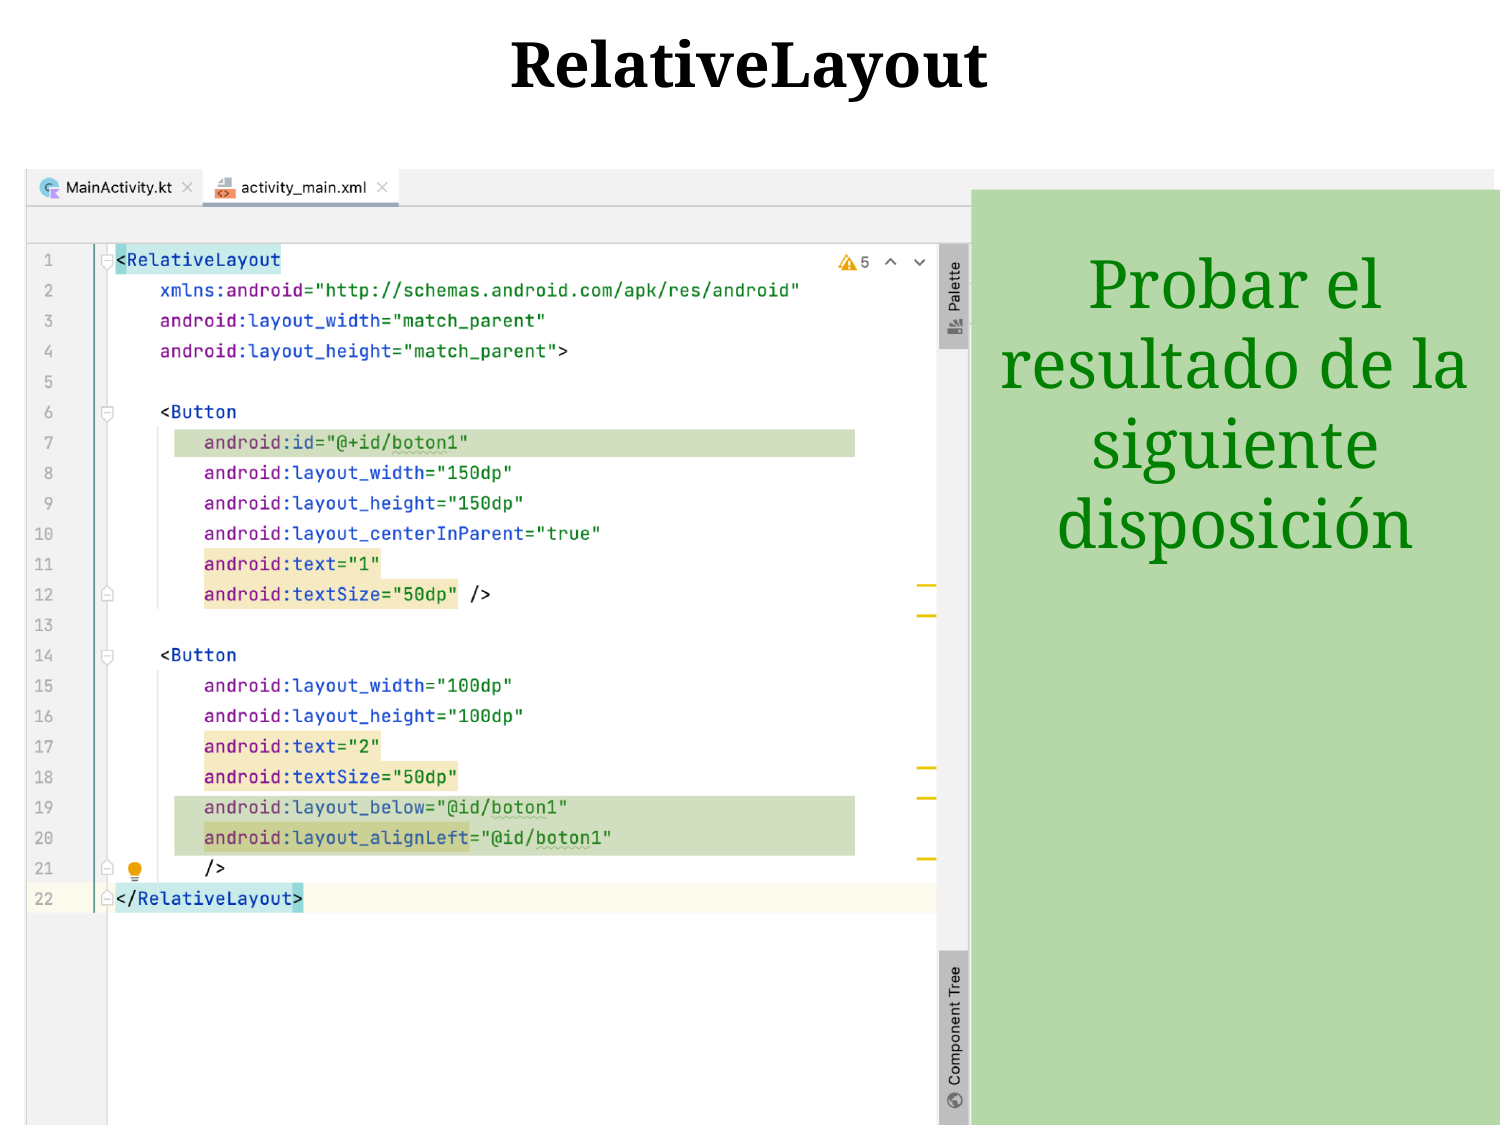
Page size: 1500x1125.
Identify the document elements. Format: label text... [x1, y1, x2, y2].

text_box RelativeLayout [0, 0, 1500, 145]
picture [24, 169, 1495, 1125]
